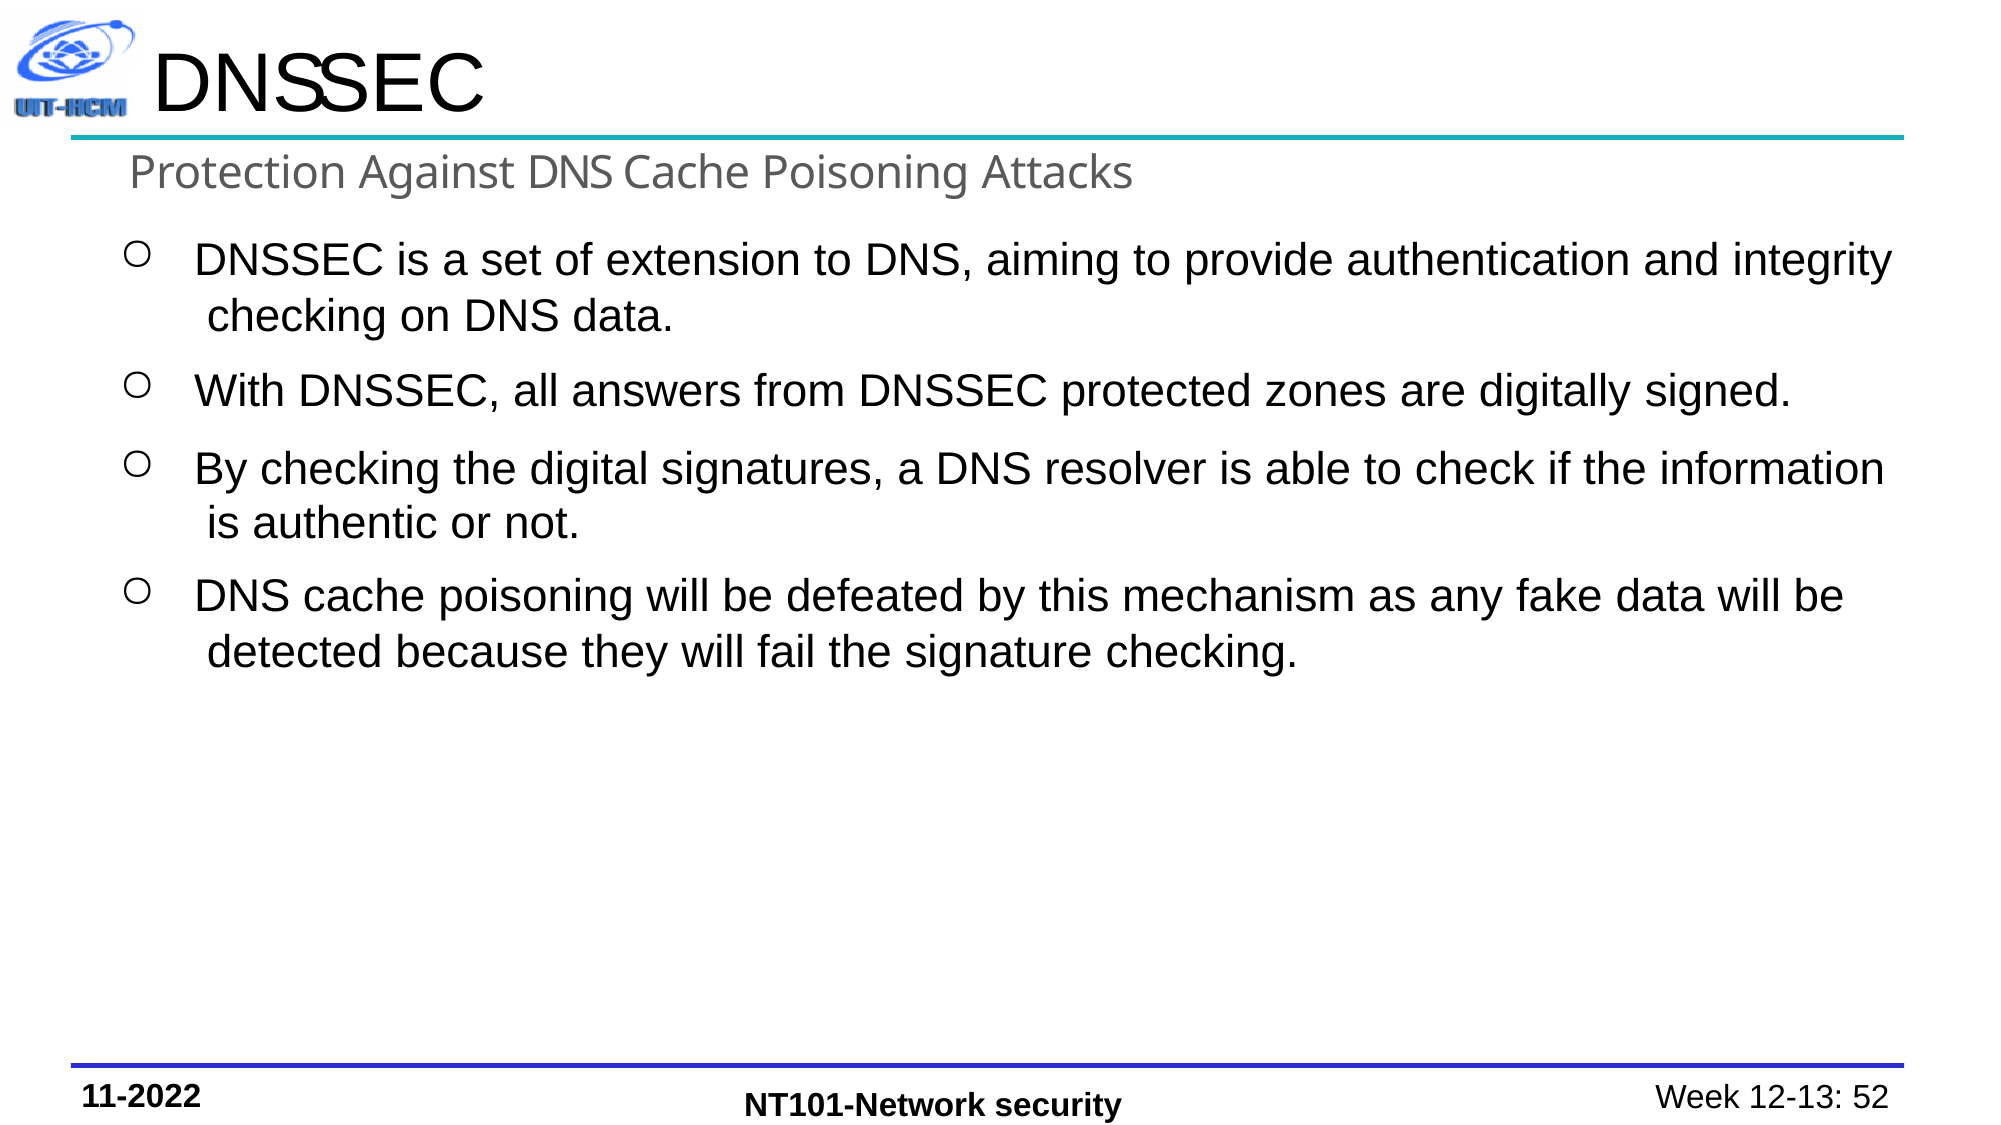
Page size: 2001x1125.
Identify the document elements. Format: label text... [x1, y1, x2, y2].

picture [0, 8, 150, 127]
text_box Protection Against DNS Cache Poisoning Attacks DNSSEC is a set of extension to DNS, aiming to provide authentication and integrity checking on DNS data. With DNSSEC, all answers from DNSSEC protected zones are digitally signed. By checking the digital signatures, a DNS resolver is able to check if the information is authentic or not. DNS cache poisoning will be defeated by this mechanism as any fake data will be detected because they will fail the signature checking. [117, 109, 1902, 677]
title DNSSEC [150, 0, 661, 173]
